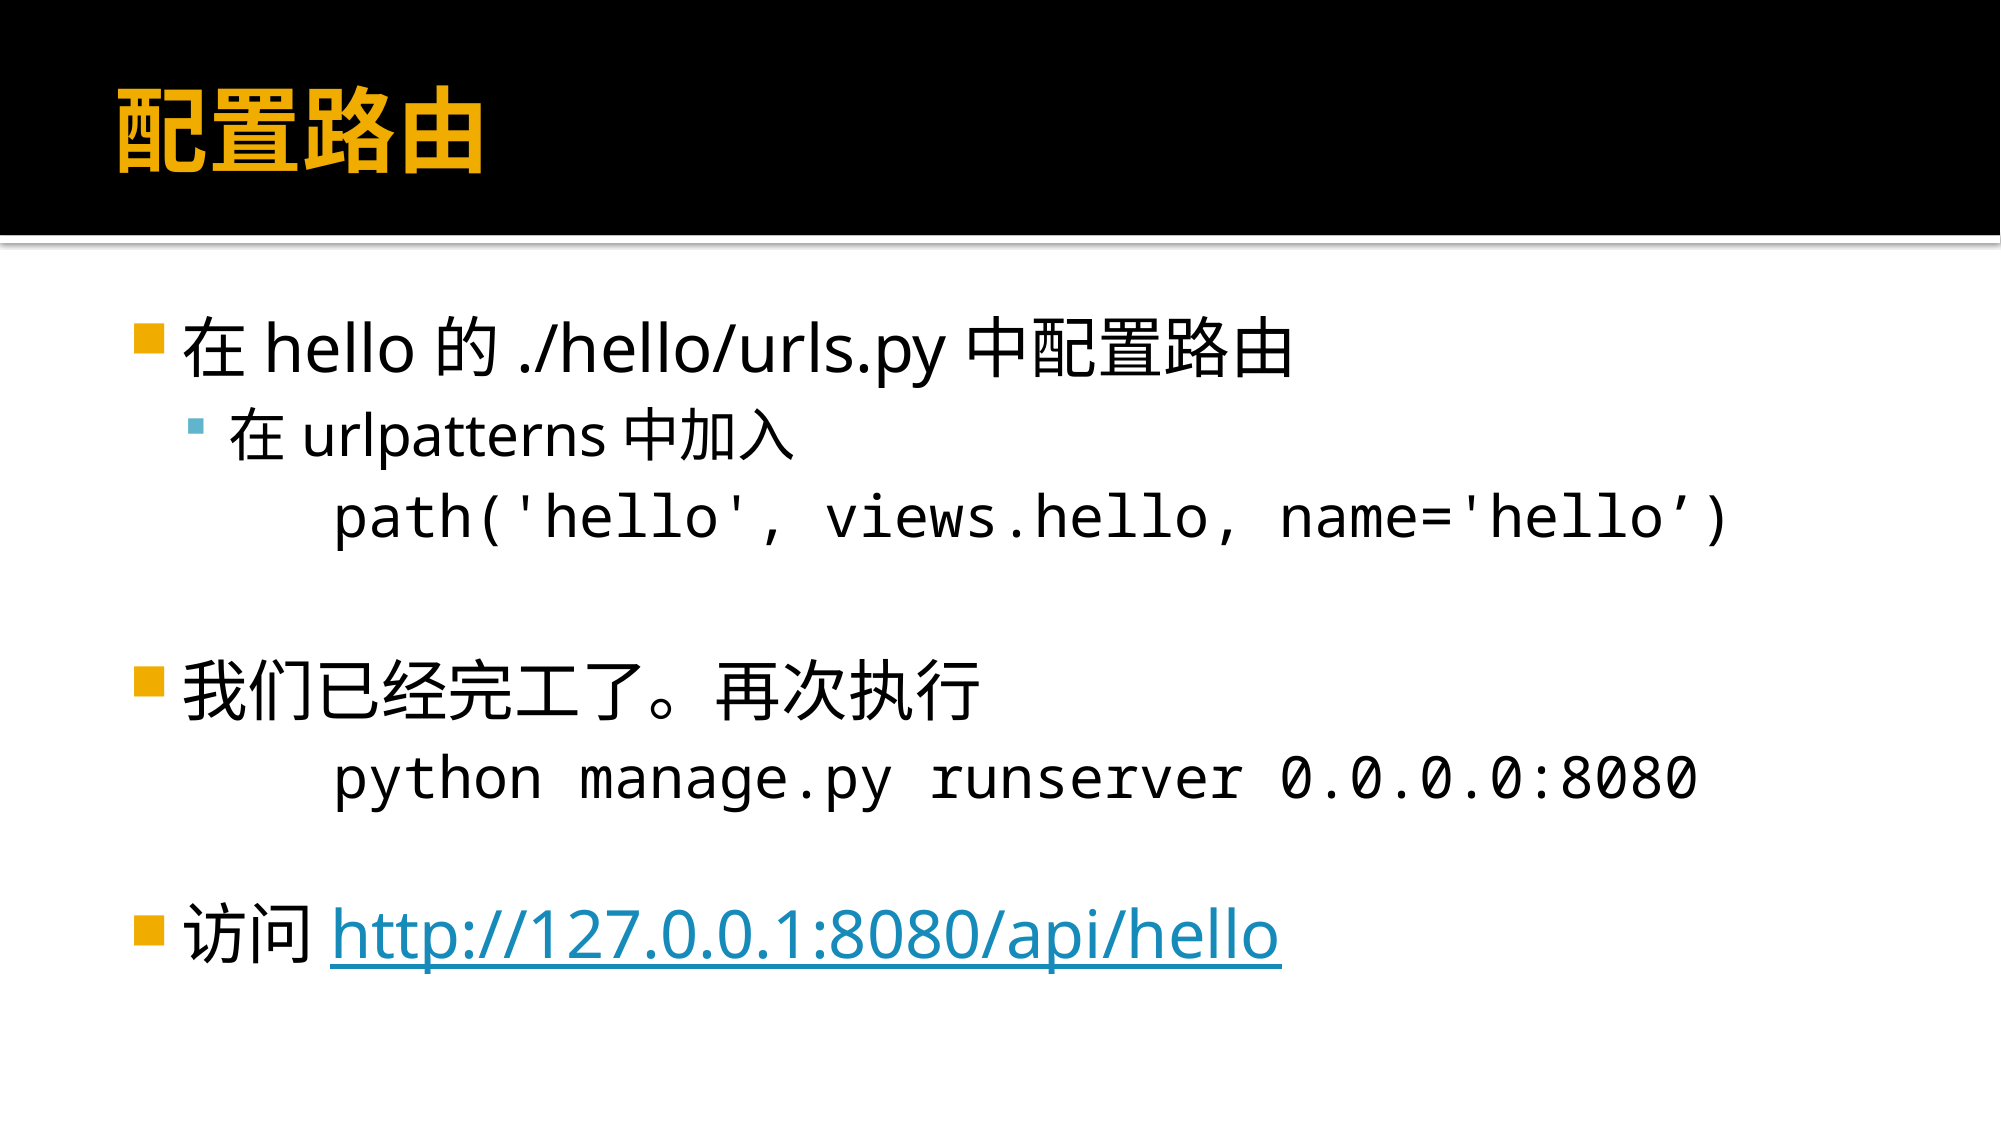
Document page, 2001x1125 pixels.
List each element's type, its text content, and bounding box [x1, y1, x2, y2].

title 配置路由 [99, 25, 1900, 231]
list 在hello的./hello/urls.py中配置路由 在urlpatterns中加入 path('hello', views.hello, name='hello’) 我们已经完工了。再次执行 python manage.py runserver 0.0.0.0:8080 访问http://127.0.0.1:8080/api/hello [99, 291, 1900, 1050]
